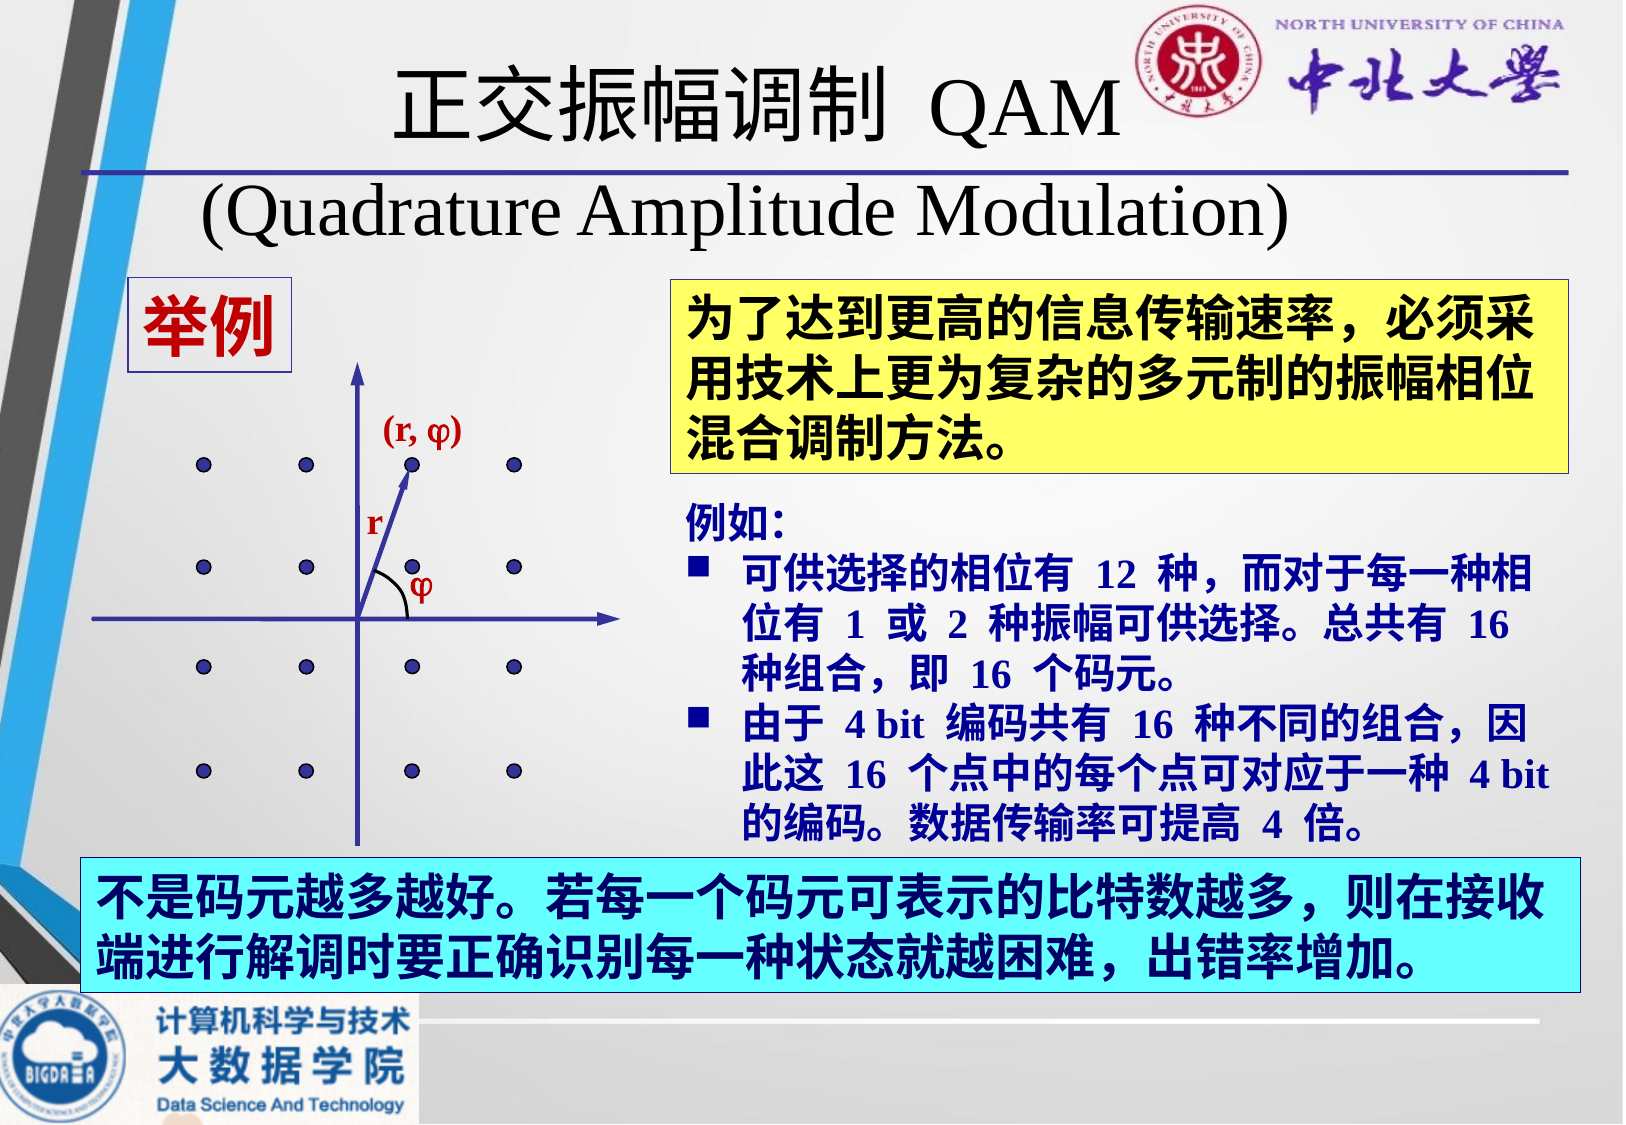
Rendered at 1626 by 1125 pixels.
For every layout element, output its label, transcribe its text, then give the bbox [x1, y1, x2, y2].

text_box 不是码元越多越好。若每一个码元可表示的比特数越多，则在接收端进行解调时要正确识别每一种状态就越困难，出错率增加。 [80, 857, 1581, 993]
slide_number [1470, 1003, 1544, 1064]
text_box 例如： 可供选择的相位有 12 种，而对于每一种相位有 1 或 2 种振幅可供选择。总共有 16 种组合，即 16 个码元。 由于 4 bit 编码共有 16 种不同的组合，因此这 16 个点中的每个点可对应于一种 4 bit 的编码。数据传输率可提高 4 倍。 [670, 489, 1569, 855]
text_box 为了达到更高的信息传输速率，必须采用技术上更为复杂的多元制的振幅相位混合调制方法。 [670, 279, 1569, 474]
title 正交振幅调制 QAM (Quadrature Amplitude Modulation) [14, 30, 1498, 273]
picture [0, 0, 1625, 1125]
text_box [91, 361, 621, 847]
text_box 举例 [128, 277, 292, 361]
